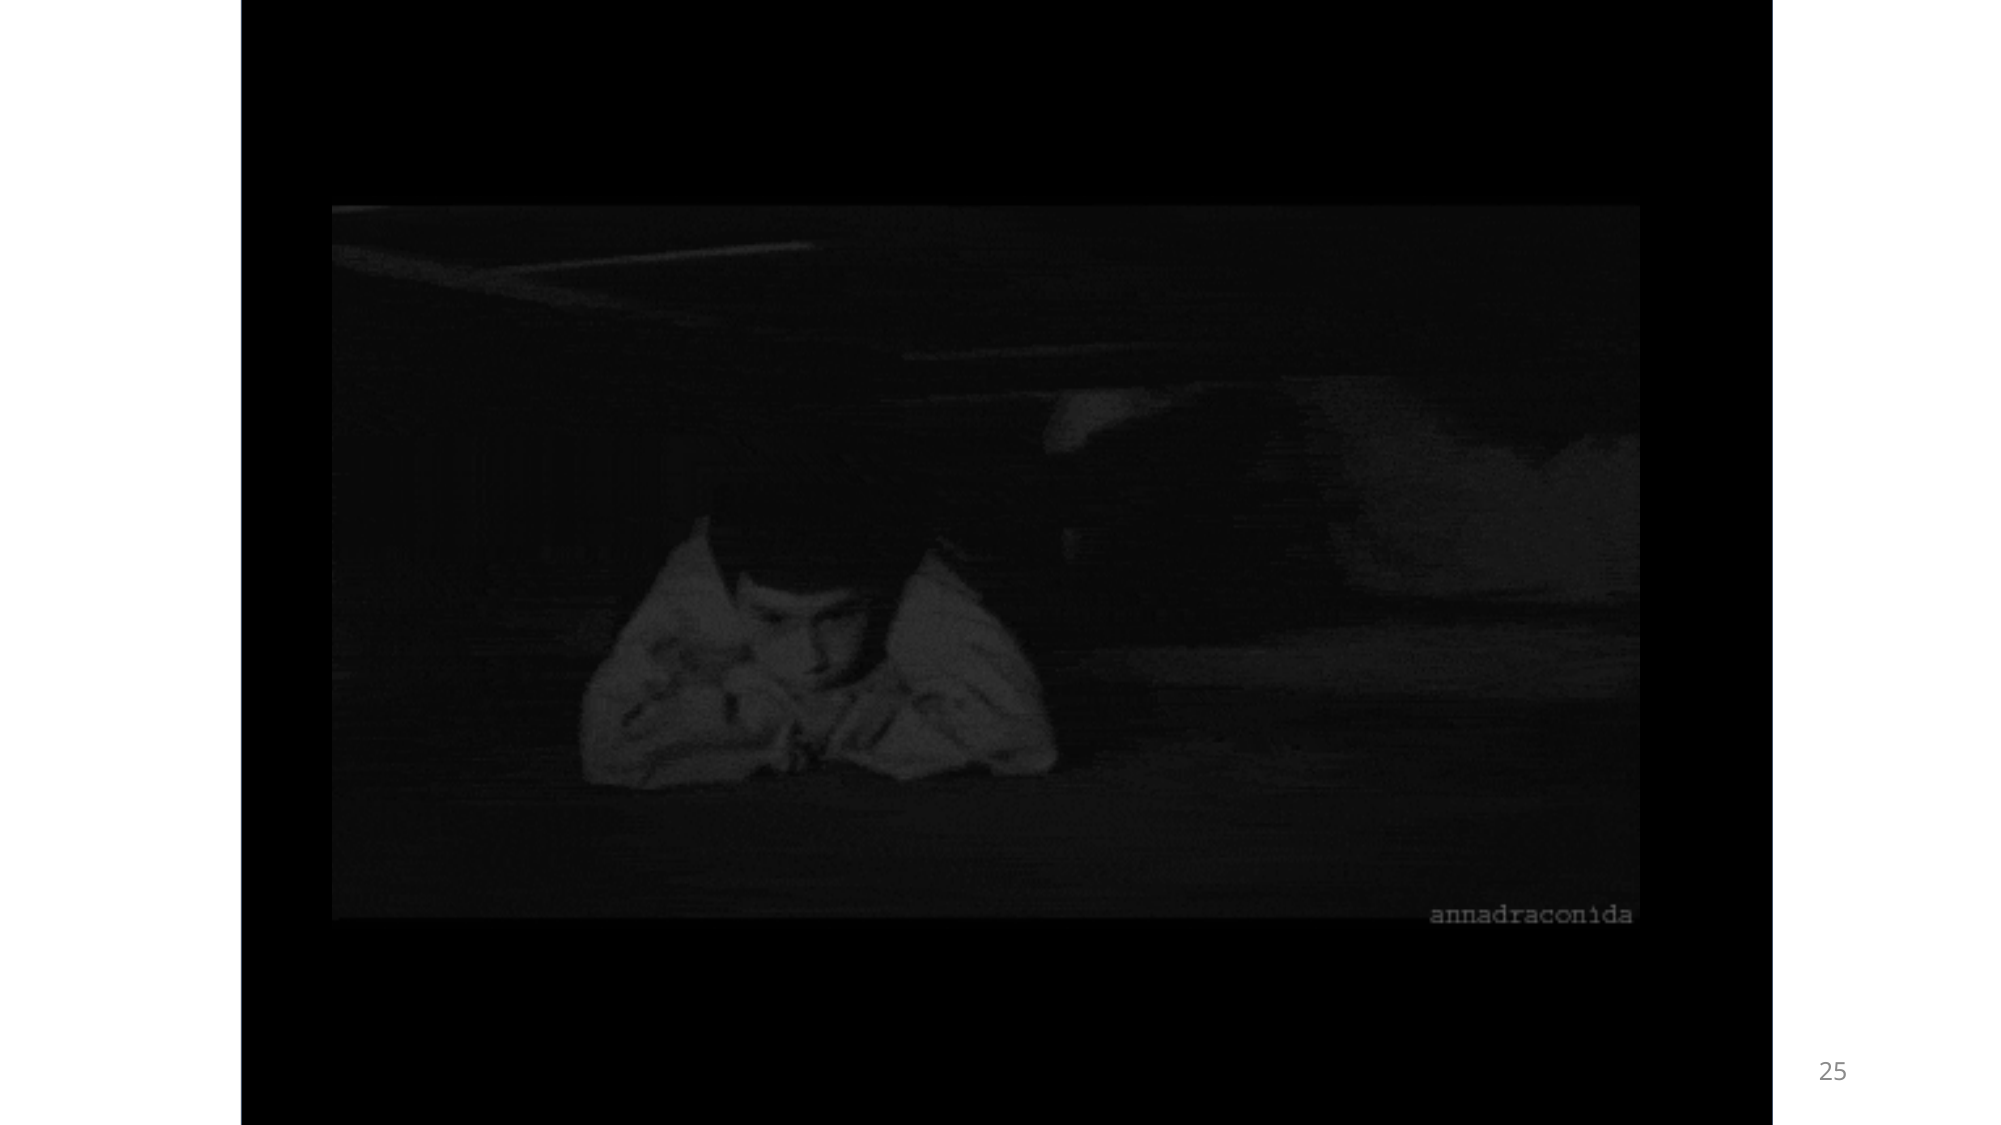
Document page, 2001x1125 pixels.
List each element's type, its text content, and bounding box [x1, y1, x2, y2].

slide_number 25 [1773, 1042, 1863, 1103]
picture [331, 196, 1640, 929]
text_box [240, 0, 1773, 1125]
